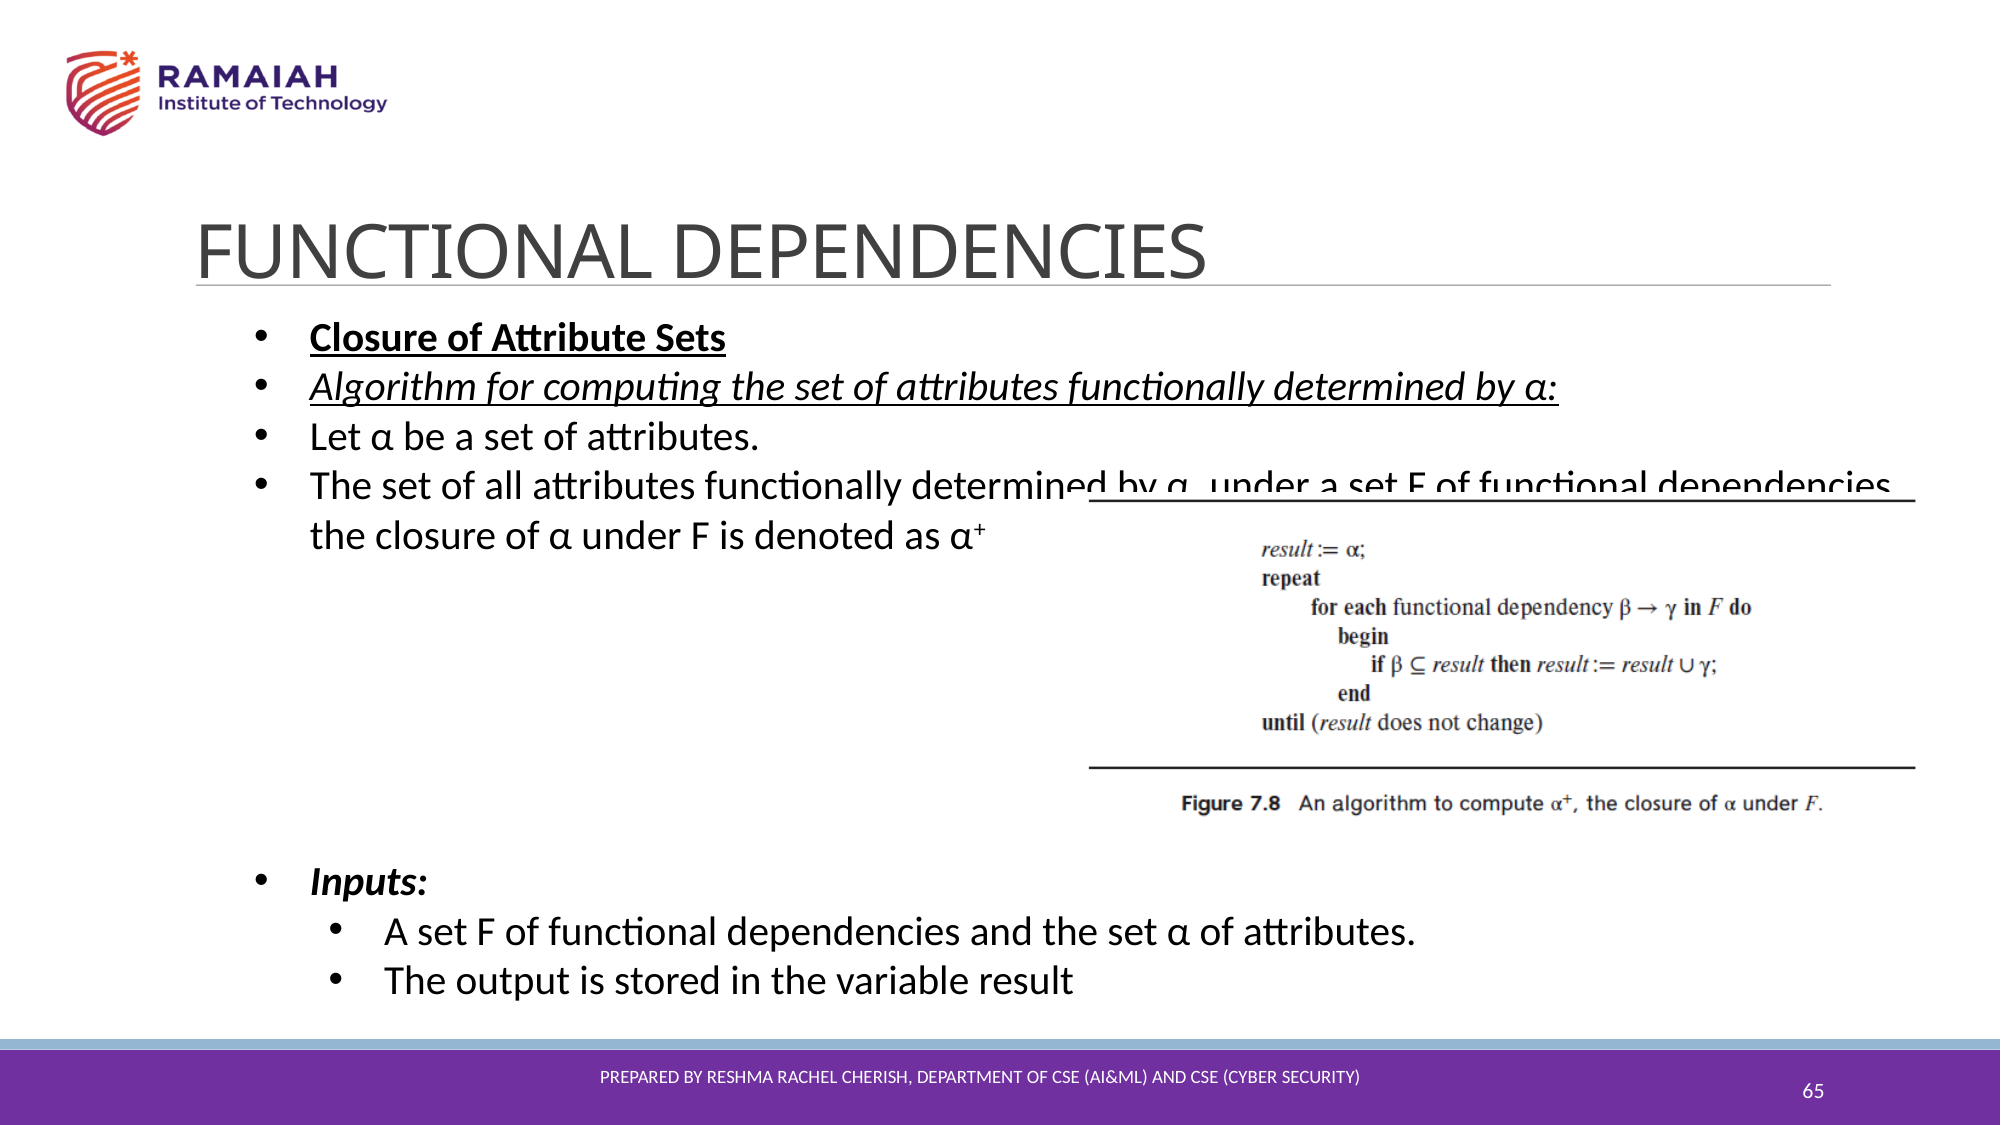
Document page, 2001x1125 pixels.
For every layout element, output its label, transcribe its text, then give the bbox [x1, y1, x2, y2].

picture [28, 5, 429, 166]
picture [1066, 491, 1941, 825]
text_box Closure of Attribute Sets Algorithm for computing the set of attributes functionally determined by α: Let α be a set of attributes. The set of all attributes functionally determined by α, under a set F of functional dependencies, the closure of α under F is denoted as α+ Inputs: A set F of functional dependencies and the set α of attributes. The output is stored in the variable result [180, 302, 1964, 1015]
text_box 65 [1624, 1059, 1840, 1120]
text_box Prepared By reshma Rachel cherish, Department of CSE (ai&ml) and CSE (Cyber security) [584, 1068, 1376, 1125]
text_box FUNCTIONAL DEPENDENCIES [180, 142, 1830, 302]
